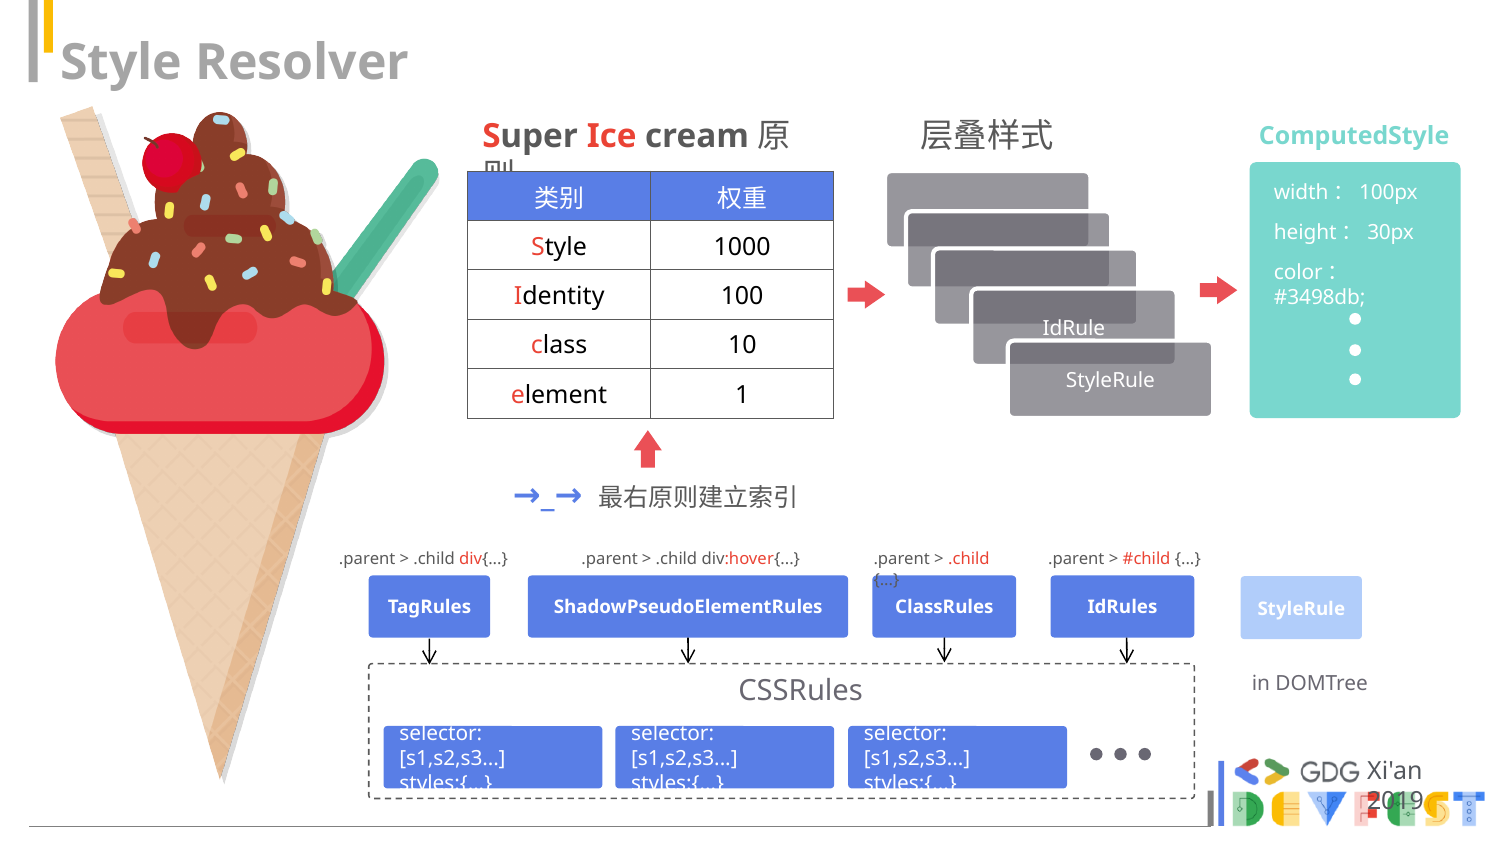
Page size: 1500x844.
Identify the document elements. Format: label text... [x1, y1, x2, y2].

text_box .parent > .child div{...} [459, 540, 535, 576]
text_box [1197, 274, 1240, 307]
text_box [1247, 159, 1463, 421]
title Style Resolver [0, 11, 483, 107]
text_box in DOMTree [1237, 662, 1404, 703]
text_box [903, 209, 1114, 291]
table_header 权重 [651, 172, 833, 220]
text_box TagRules [459, 576, 493, 640]
table_cell Style [468, 221, 650, 269]
text_box Super Ice cream原则 [467, 106, 828, 171]
text_box height：30px [1259, 211, 1435, 251]
text_box [845, 278, 888, 311]
text_box StyleRule [1005, 338, 1216, 421]
text_box selector:[s1,s2,s3...] styles:{...} [845, 723, 1070, 791]
text_box width：100px [1259, 171, 1435, 211]
text_box 层叠样式 [905, 106, 1091, 162]
table_cell 100 [651, 270, 833, 319]
table_cell 10 [651, 320, 833, 368]
table_header 类别 [468, 172, 650, 220]
text_box ComputedStyle [1244, 111, 1466, 157]
text_box IdRules [1048, 576, 1197, 640]
text_box CSSRules [723, 663, 912, 714]
picture [1224, 752, 1498, 835]
text_box [882, 168, 1093, 251]
table_cell Identity [468, 270, 650, 319]
text_box .parent > .child {...} [858, 541, 1030, 596]
text_box [459, 661, 1197, 801]
text_box .parent > .child div:hover{...} [566, 541, 835, 576]
text_box ShadowPseudoElementRules [525, 573, 851, 640]
text_box .parent > #child {...} [1033, 540, 1221, 576]
table_cell 1000 [651, 221, 833, 269]
text_box [1347, 342, 1364, 359]
table_cell class [468, 320, 650, 368]
text_box selector:[s1,s2,s3...] styles:{...} [613, 723, 837, 791]
text_box [930, 246, 1141, 328]
text_box ClassRules [870, 596, 1019, 640]
picture [24, 106, 455, 823]
text_box →_→ 最右原则建立索引 [498, 465, 878, 521]
text_box [1347, 317, 1364, 327]
text_box IdRule [969, 286, 1179, 368]
table_cell 1 [651, 369, 833, 418]
text_box color：#3498db; [1259, 251, 1454, 317]
text_box [631, 428, 664, 470]
text_box [1347, 371, 1364, 388]
table_cell element [468, 369, 650, 418]
text_box StyleRule [1238, 574, 1365, 642]
